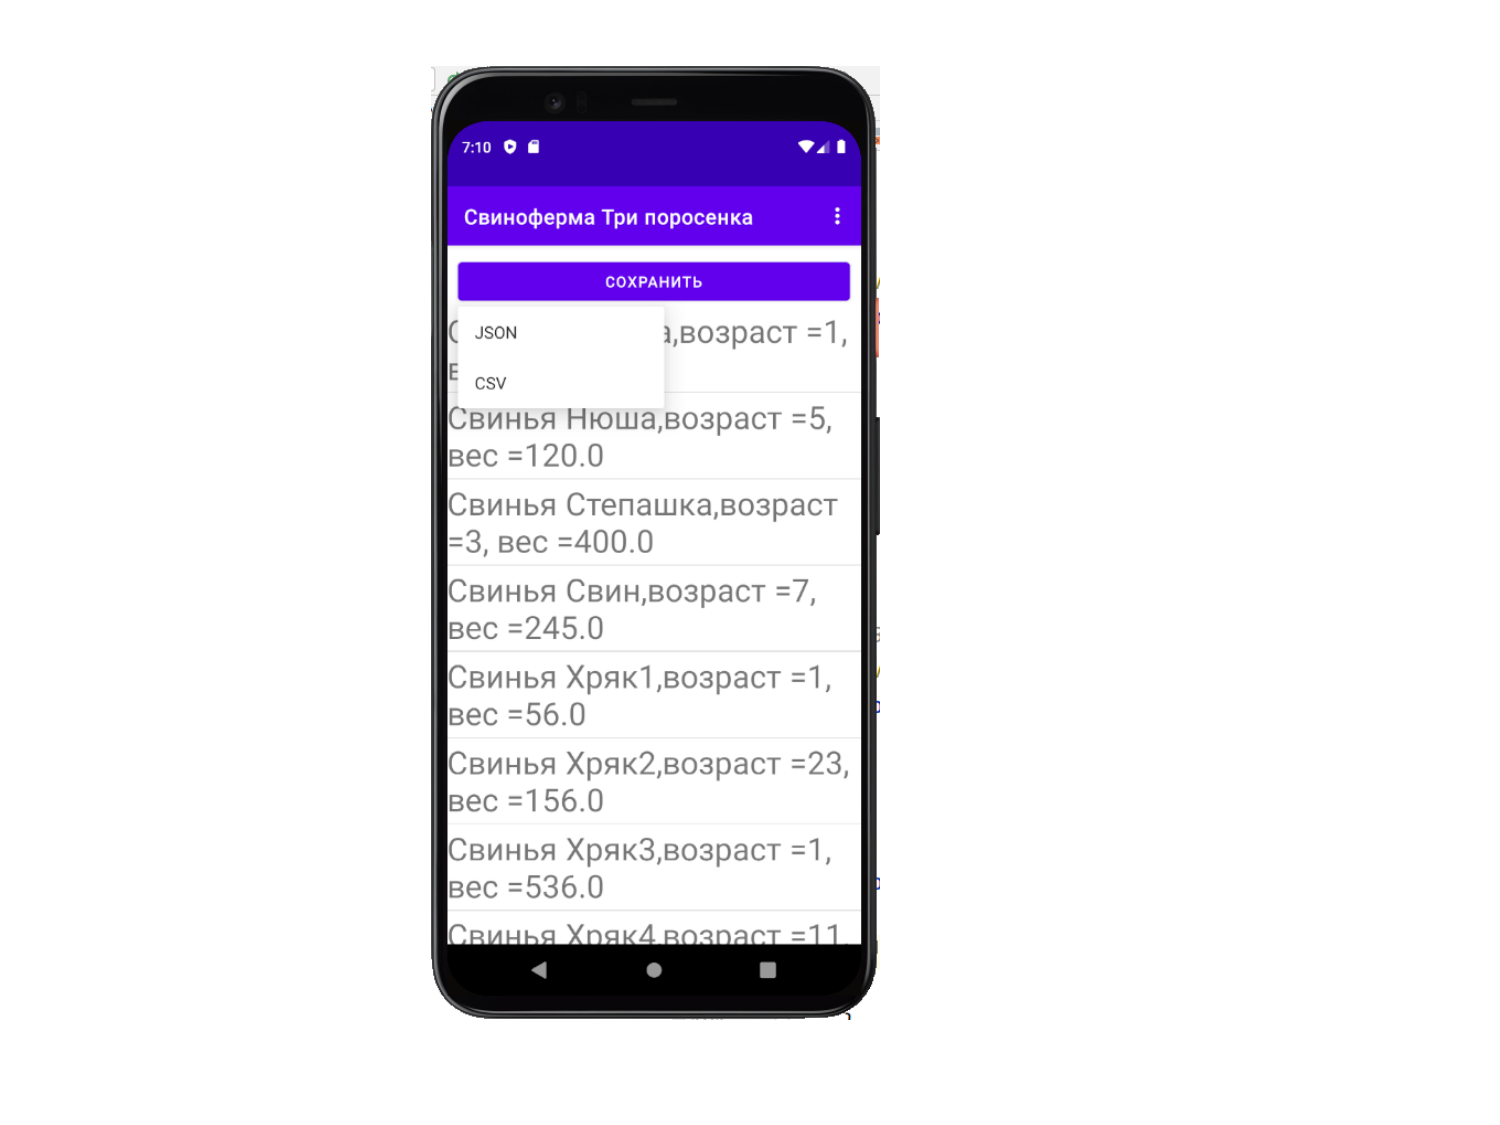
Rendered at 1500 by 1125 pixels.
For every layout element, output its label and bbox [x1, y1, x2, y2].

picture [430, 66, 881, 1020]
